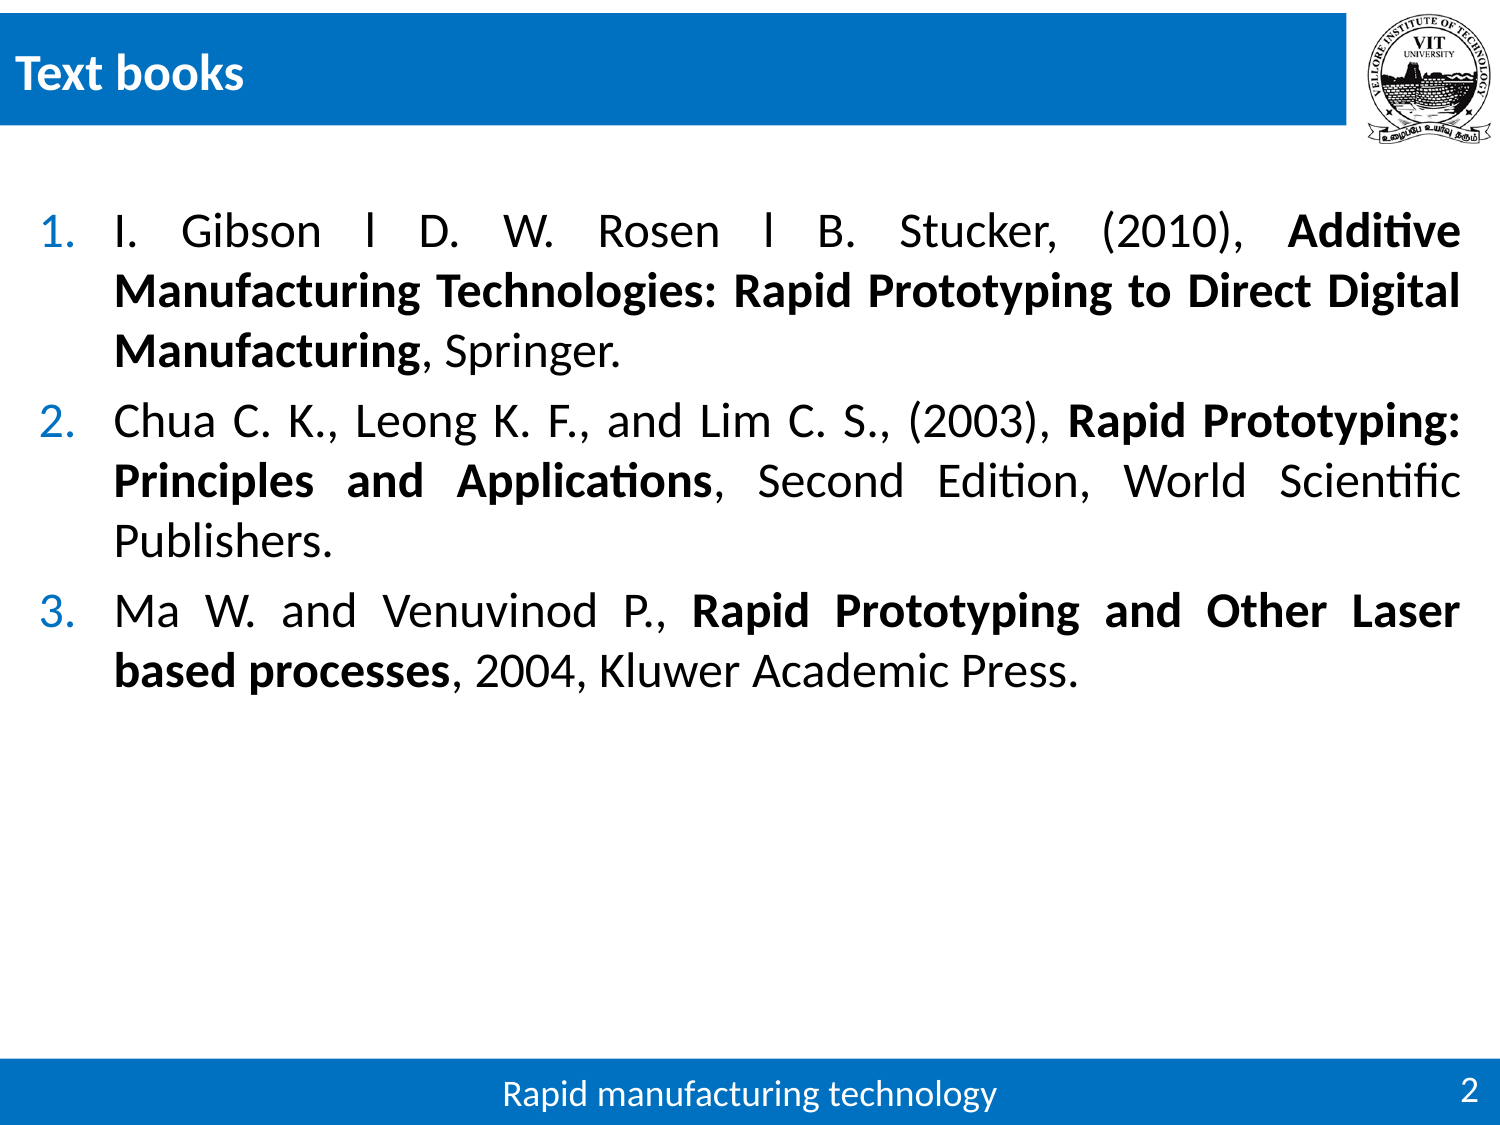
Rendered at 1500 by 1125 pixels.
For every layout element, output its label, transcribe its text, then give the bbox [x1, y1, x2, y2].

footer Rapid manufacturing technology [476, 1058, 1024, 1125]
picture [1367, 13, 1492, 144]
list I. Gibson l D. W. Rosen l B. Stucker, (2010), Additive Manufacturing Technologies: Rapid Prototyping to Direct Digital Manufacturing, Springer. Chua C. K., Leong K. F., and Lim C. S., (2003), Rapid Prototyping: Principles and Applications, Second Edition, World Scientific Publishers. Ma W. and Venuvinod P., Rapid Prototyping and Other Laser based processes, 2004, Kluwer Academic Press. [23, 190, 1477, 788]
slide_number 2 [1281, 1057, 1495, 1118]
title Text books [0, 13, 1347, 126]
